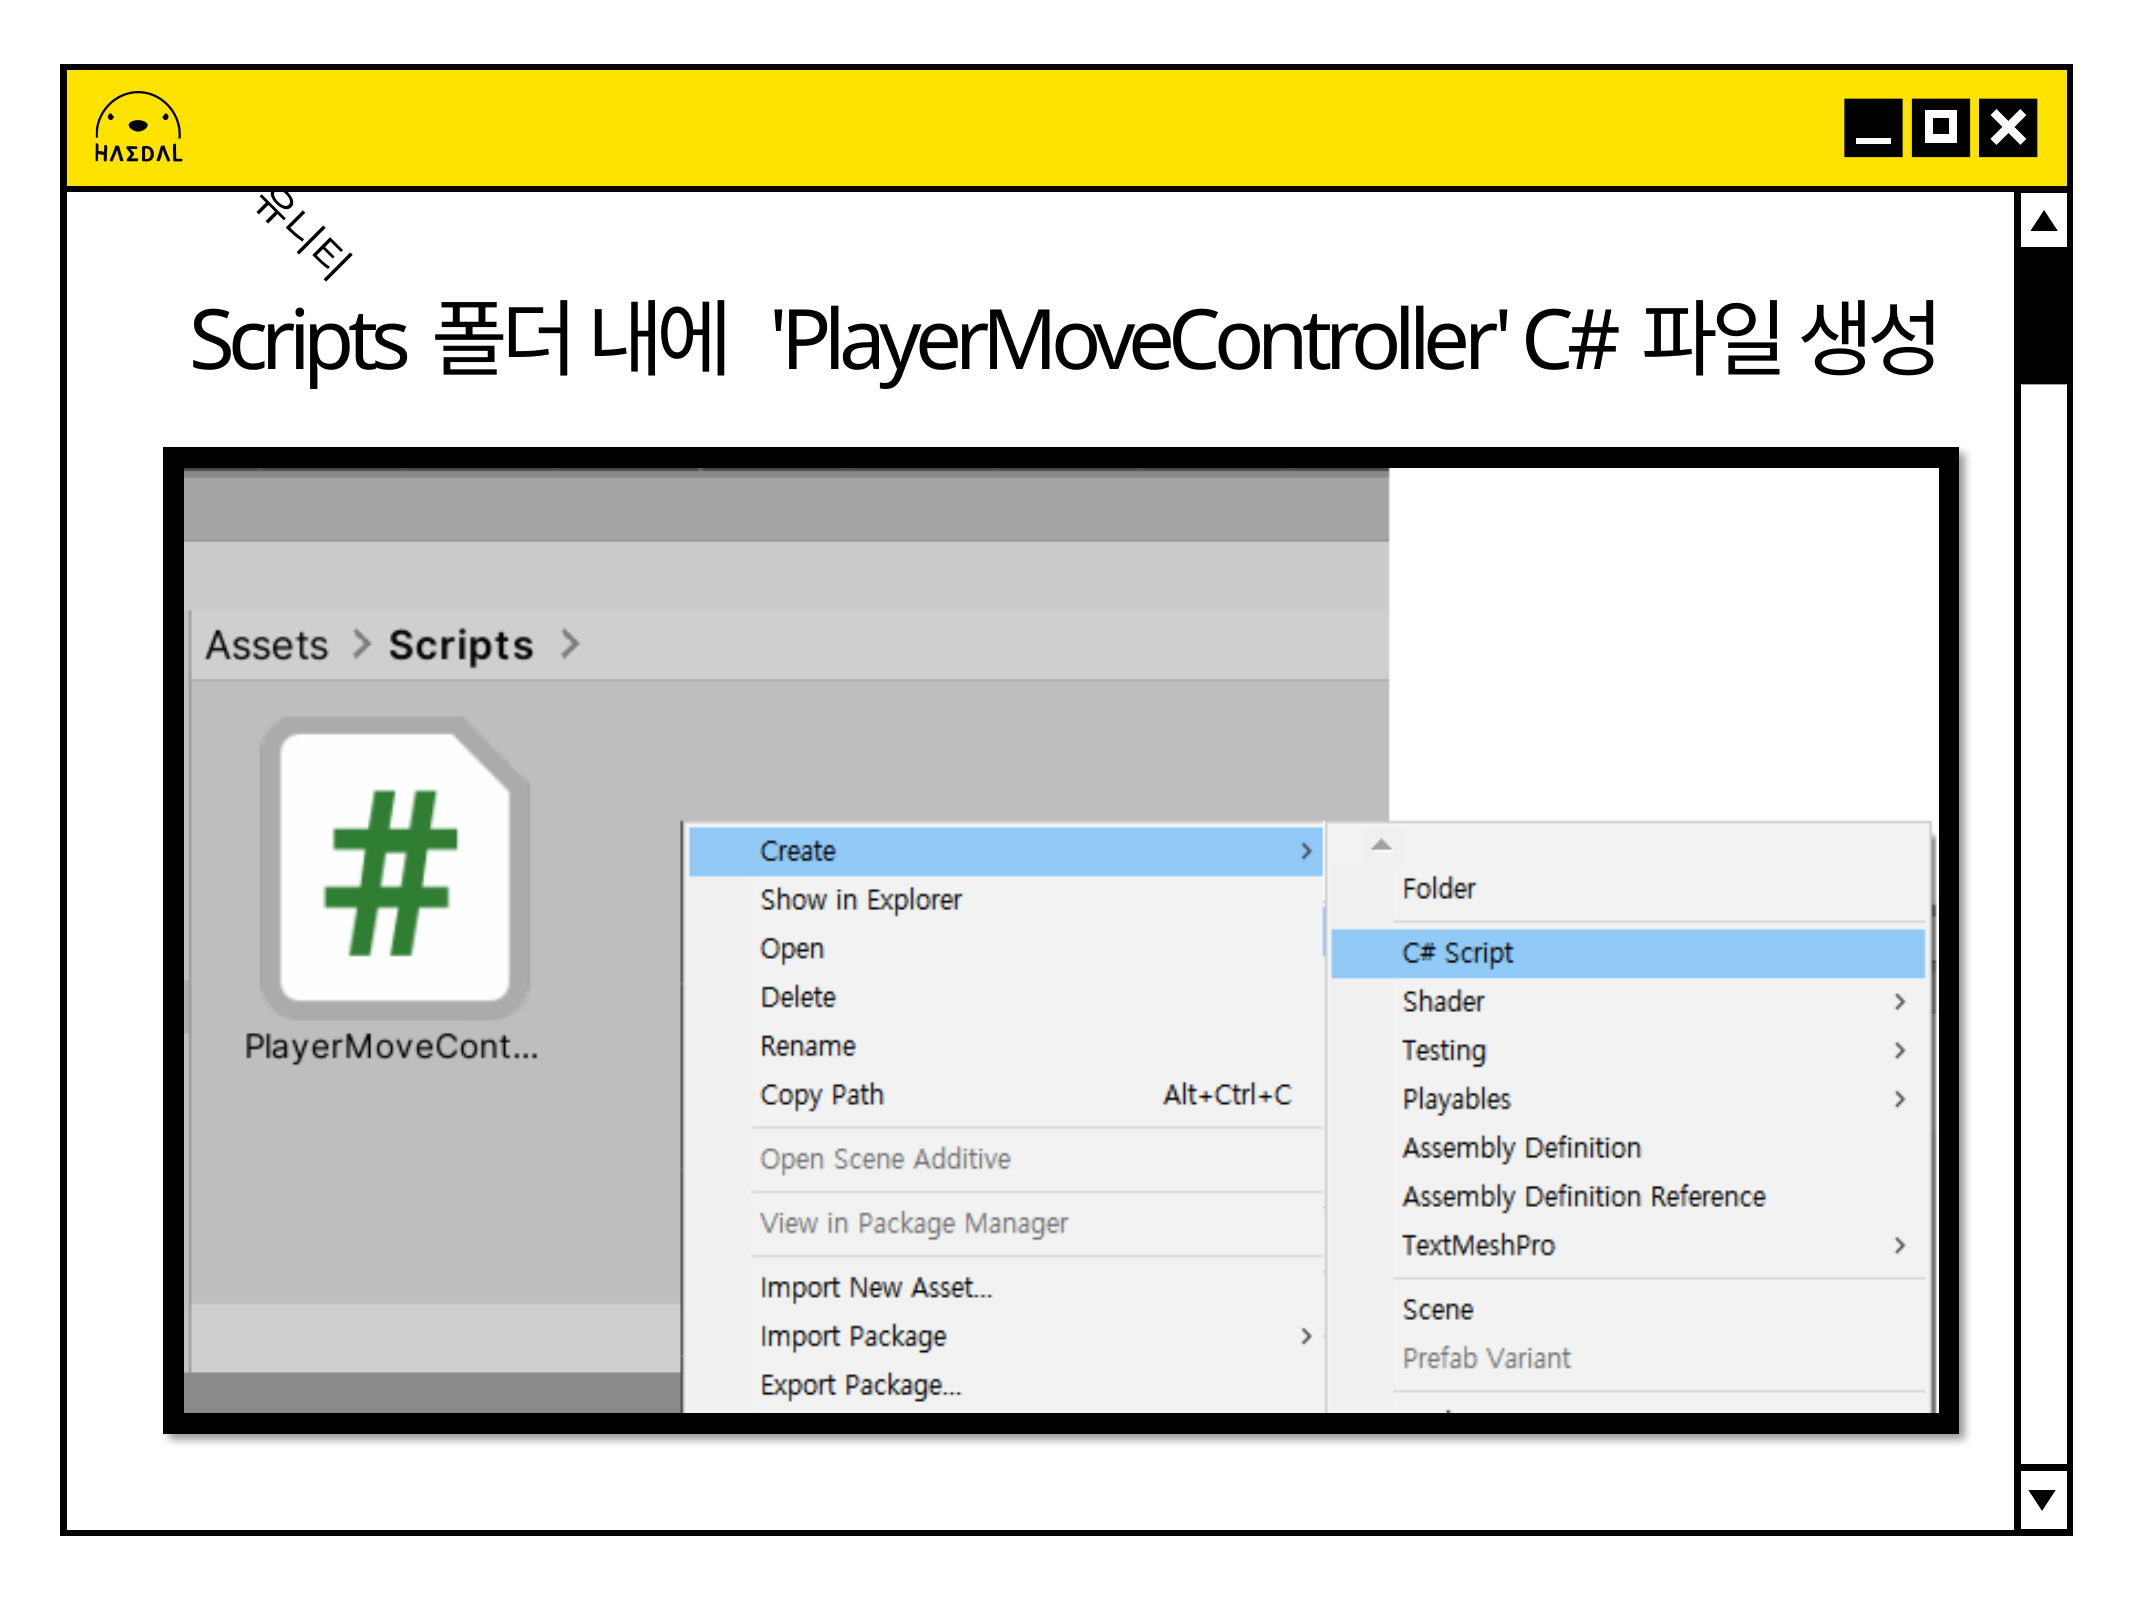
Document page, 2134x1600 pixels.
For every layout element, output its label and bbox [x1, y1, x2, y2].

picture [183, 467, 1939, 1414]
text_box [63, 66, 2072, 1533]
